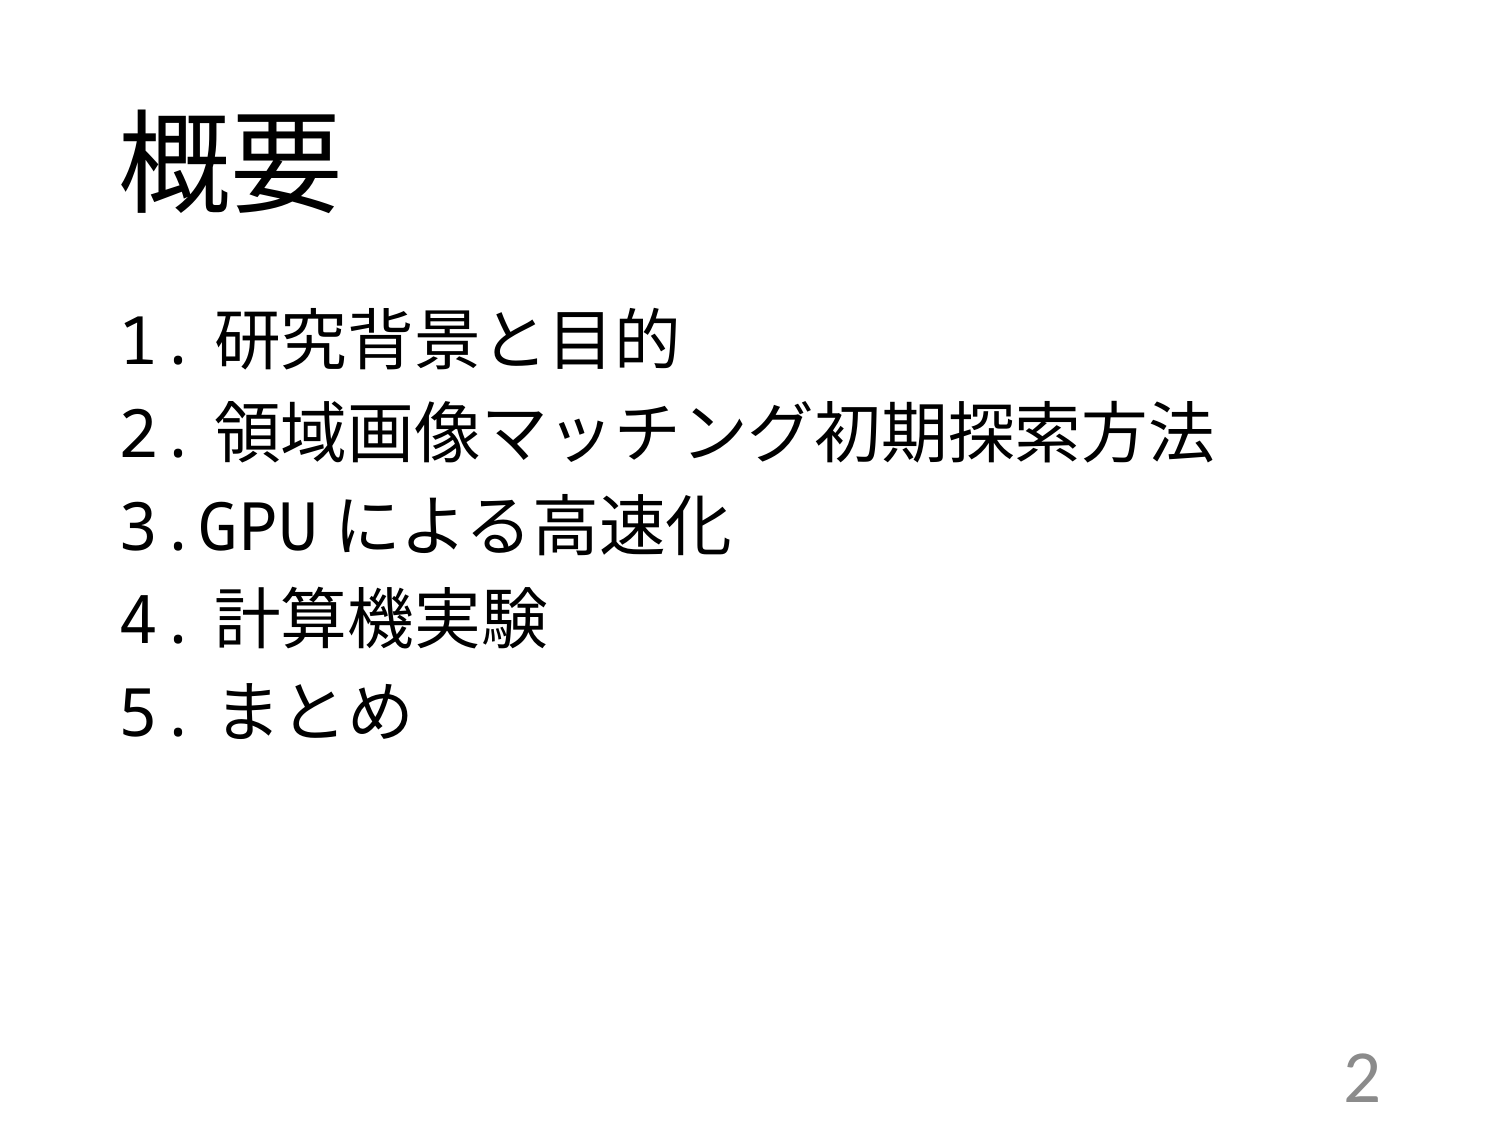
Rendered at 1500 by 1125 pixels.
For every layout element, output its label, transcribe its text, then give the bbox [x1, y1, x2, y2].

slide_number 2 [1059, 1042, 1397, 1103]
list 1.研究背景と目的 2.領域画像マッチング初期探索方法 3.GPUによる高速化 4.計算機実験 5.まとめ [103, 299, 1397, 1014]
title 概要 [103, 59, 1397, 278]
